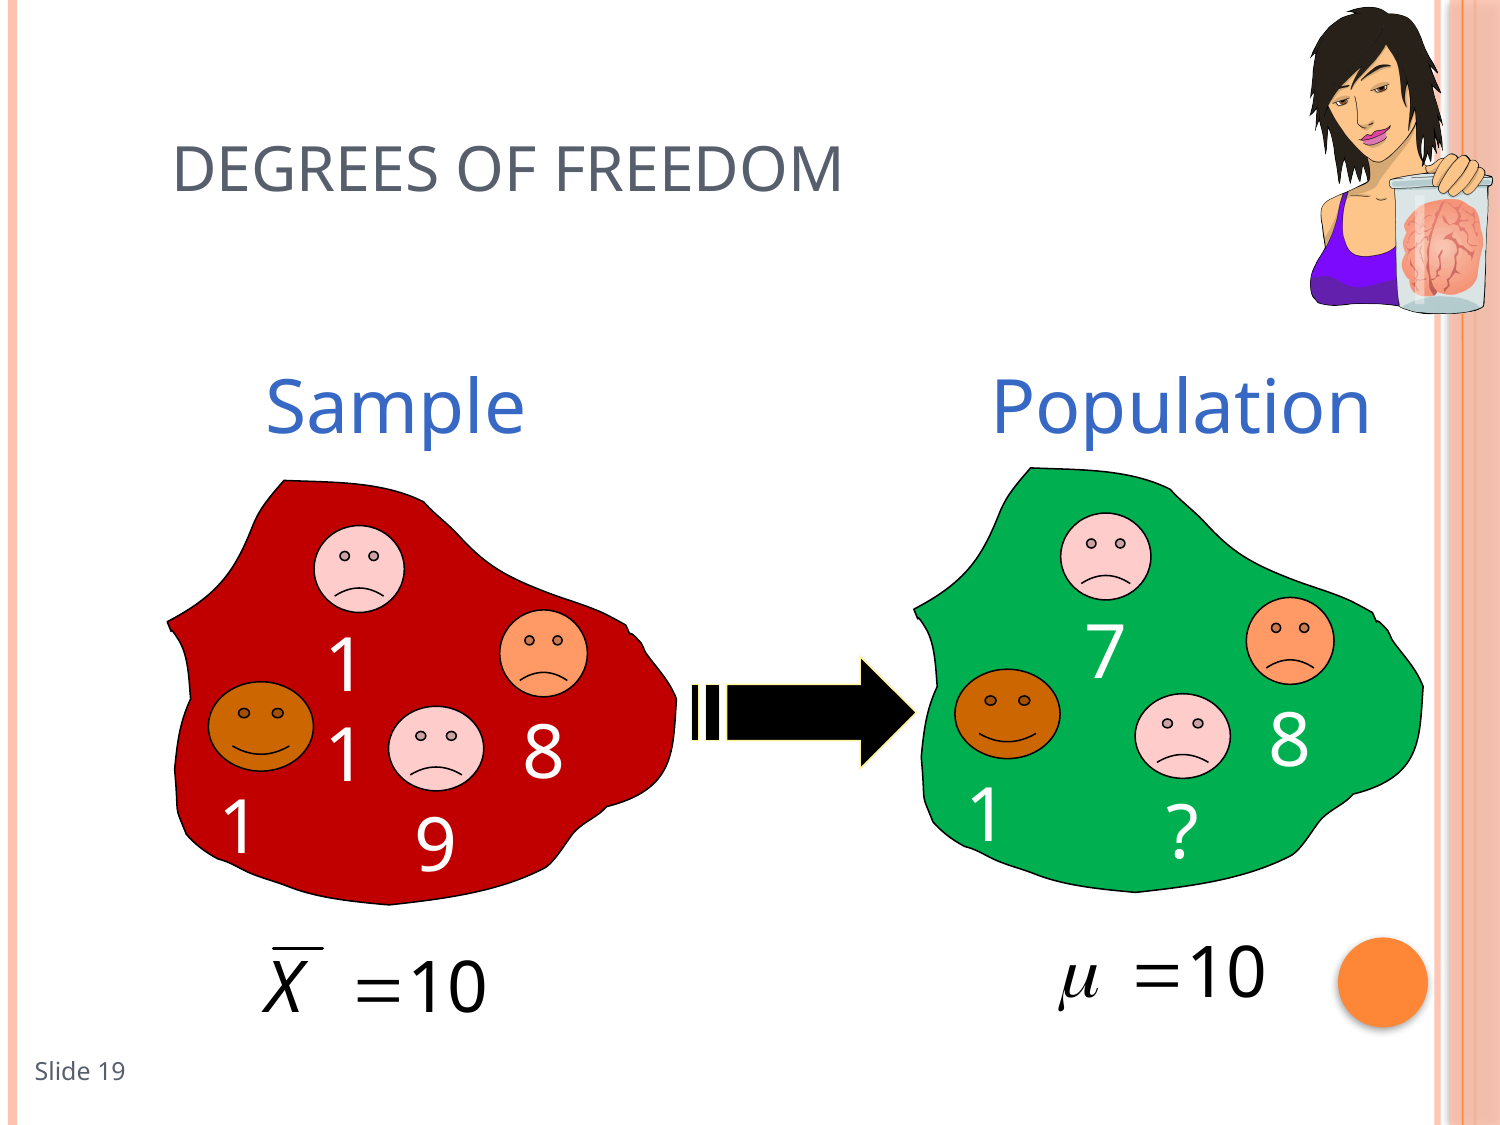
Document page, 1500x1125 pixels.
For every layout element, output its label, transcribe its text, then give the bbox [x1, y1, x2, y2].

picture [1300, 0, 1500, 321]
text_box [1240, 596, 1341, 790]
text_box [203, 681, 319, 877]
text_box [493, 609, 595, 803]
text_box [286, 723, 398, 905]
slide_number Slide 19 [0, 1042, 141, 1103]
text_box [385, 705, 487, 895]
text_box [1055, 512, 1157, 703]
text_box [949, 668, 1066, 865]
text_box [1239, 597, 1424, 876]
title Degrees of Freedom [156, 45, 1294, 211]
text_box [705, 684, 720, 741]
text_box [913, 467, 1334, 832]
text_box [167, 480, 586, 845]
text_box [691, 684, 699, 741]
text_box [1044, 931, 1289, 1028]
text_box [309, 524, 423, 716]
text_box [250, 928, 508, 1031]
text_box [492, 610, 677, 888]
text_box [726, 656, 917, 769]
text_box [1032, 711, 1140, 893]
text_box Sample [187, 351, 605, 457]
text_box Population [972, 351, 1391, 457]
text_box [1132, 693, 1234, 882]
